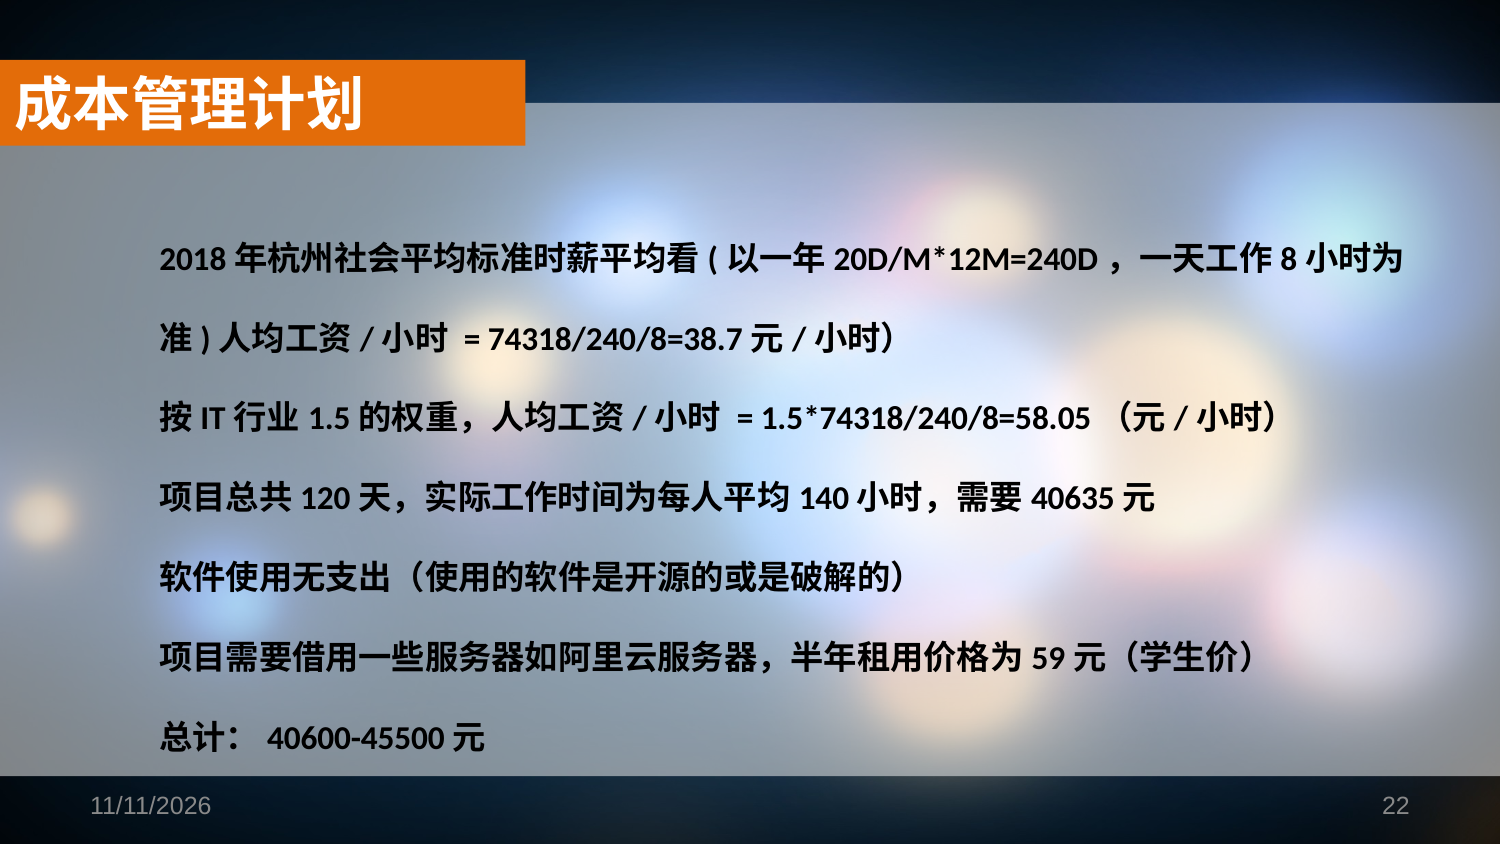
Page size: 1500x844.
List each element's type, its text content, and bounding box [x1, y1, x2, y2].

picture [0, 0, 1500, 102]
slide_number 22 [1074, 781, 1426, 828]
picture [0, 777, 1500, 844]
text_box [0, 102, 1500, 777]
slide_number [74, 781, 426, 828]
text_box 成本管理计划 [0, 59, 526, 145]
text_box 2018年杭州社会平均标准时薪平均看(以一年20D/M*12M=240D，一天工作8小时为准)人均工资/小时 = 74318/240/8=38.7元/小时） 按IT行业1.5的权重，人均工资/小时 = 1.5*74318/240/8=58.05（元/小时） 项目总共120天，实际工作时间为每人平均140小时，需要40635元 软件使用无支出（使用的软件是开源的或是破解的） 项目需要借用一些服务器如阿里云服务器，半年租用价格为59元（学生价） 总计：40600-45500元 [69, 189, 1464, 764]
